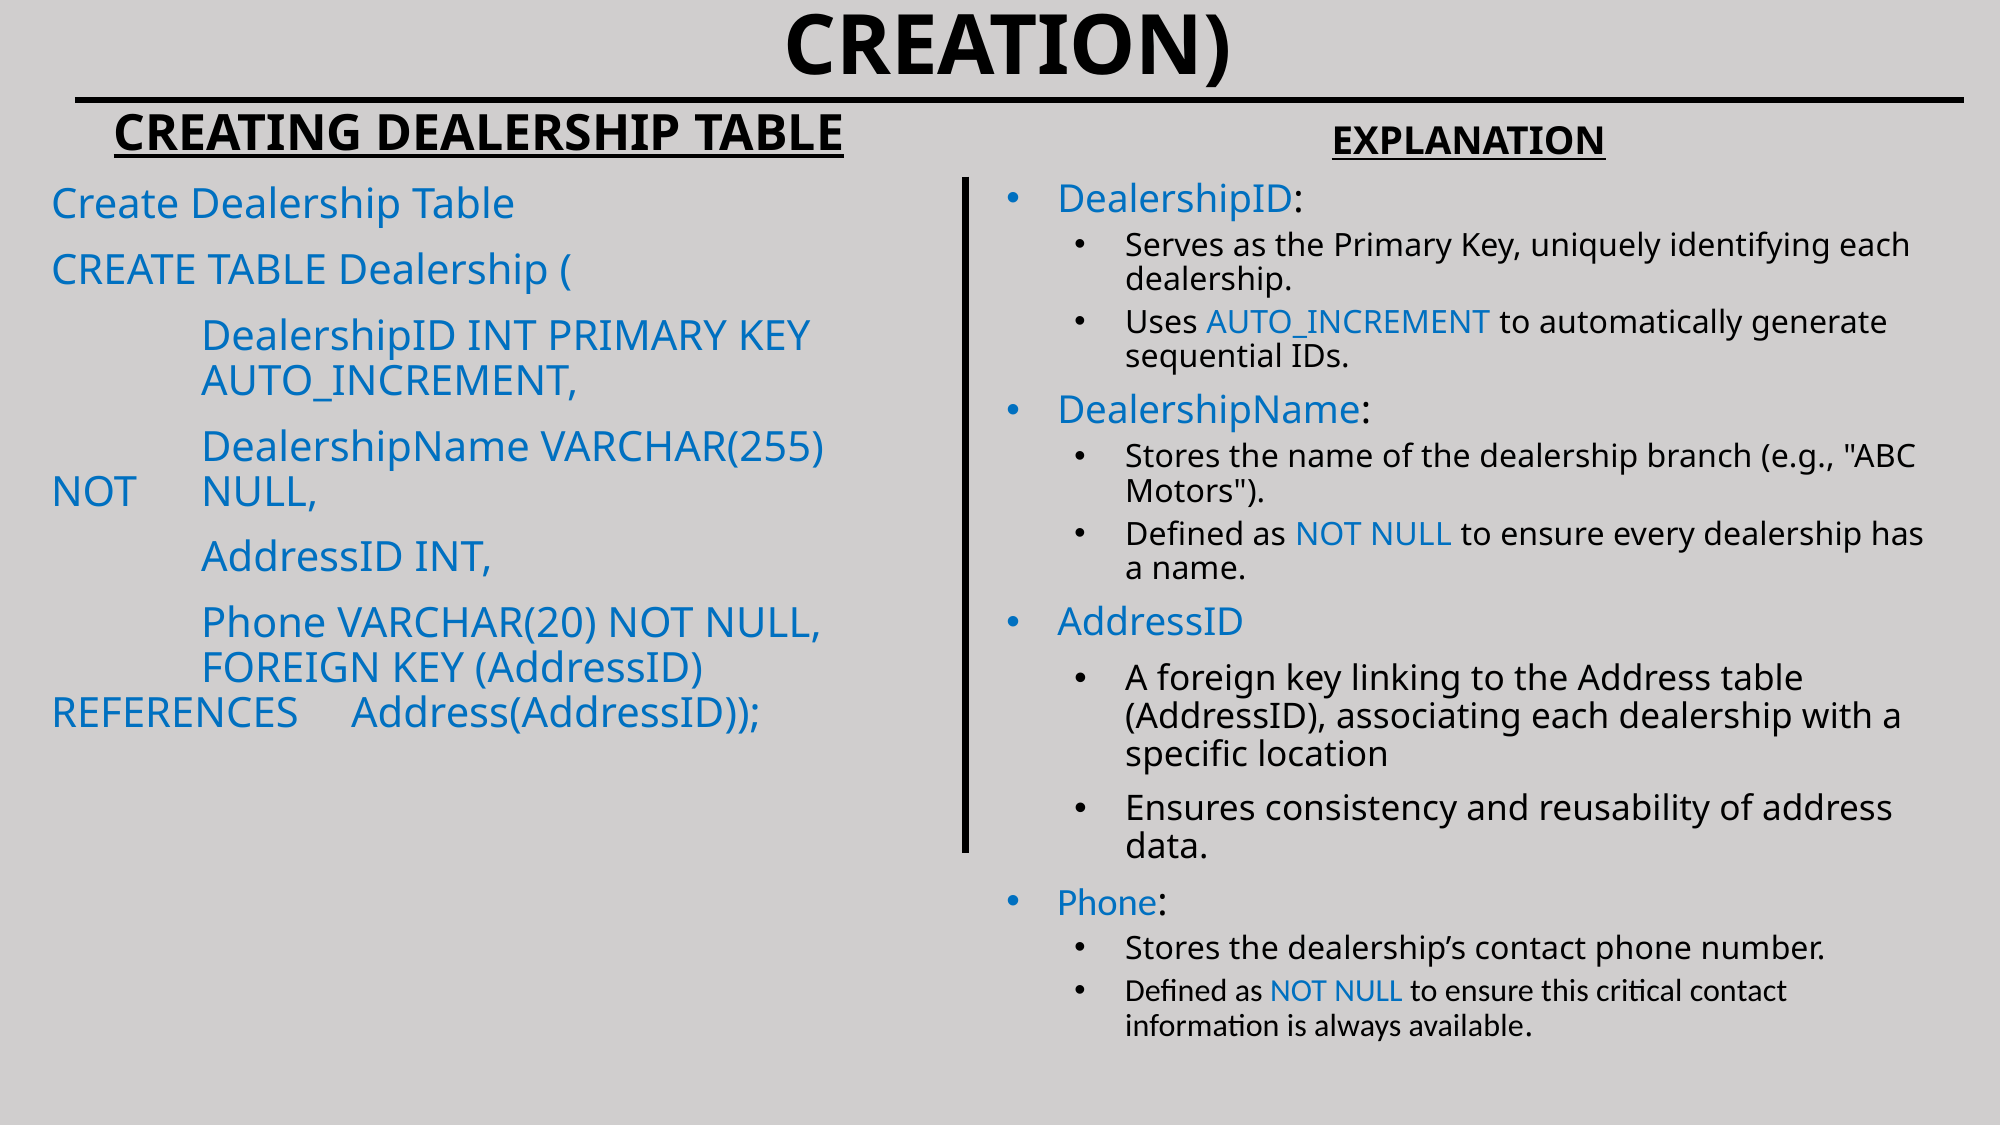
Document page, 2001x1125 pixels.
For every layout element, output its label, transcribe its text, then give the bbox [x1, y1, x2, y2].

subtitle CREATING DEALERSHIP TABLE Create Dealership Table CREATE TABLE Dealership ( DealershipID INT PRIMARY KEY AUTO_INCREMENT, DealershipName VARCHAR(255) NOT NULL, AddressID INT, Phone VARCHAR(20) NOT NULL, FOREIGN KEY (AddressID) REFERENCES Address(AddressID)); [35, 99, 922, 1038]
text_box EXPLANATION DealershipID: Serves as the Primary Key, uniquely identifying each dealership. Uses AUTO_INCREMENT to automatically generate sequential IDs. DealershipName: Stores the name of the dealership branch (e.g., "ABC Motors"). Defined as NOT NULL to ensure every dealership has a name. AddressID A foreign key linking to the Address table (AddressID), associating each dealership with a specific location Ensures consistency and reusability of address data. Phone: Stores the dealership’s contact phone number. Defined as NOT NULL to ensure this critical contact information is always available. [991, 113, 1946, 1052]
title DATA DEFINITION STATEMENTS (TABLE CREATION) [0, 13, 2000, 100]
